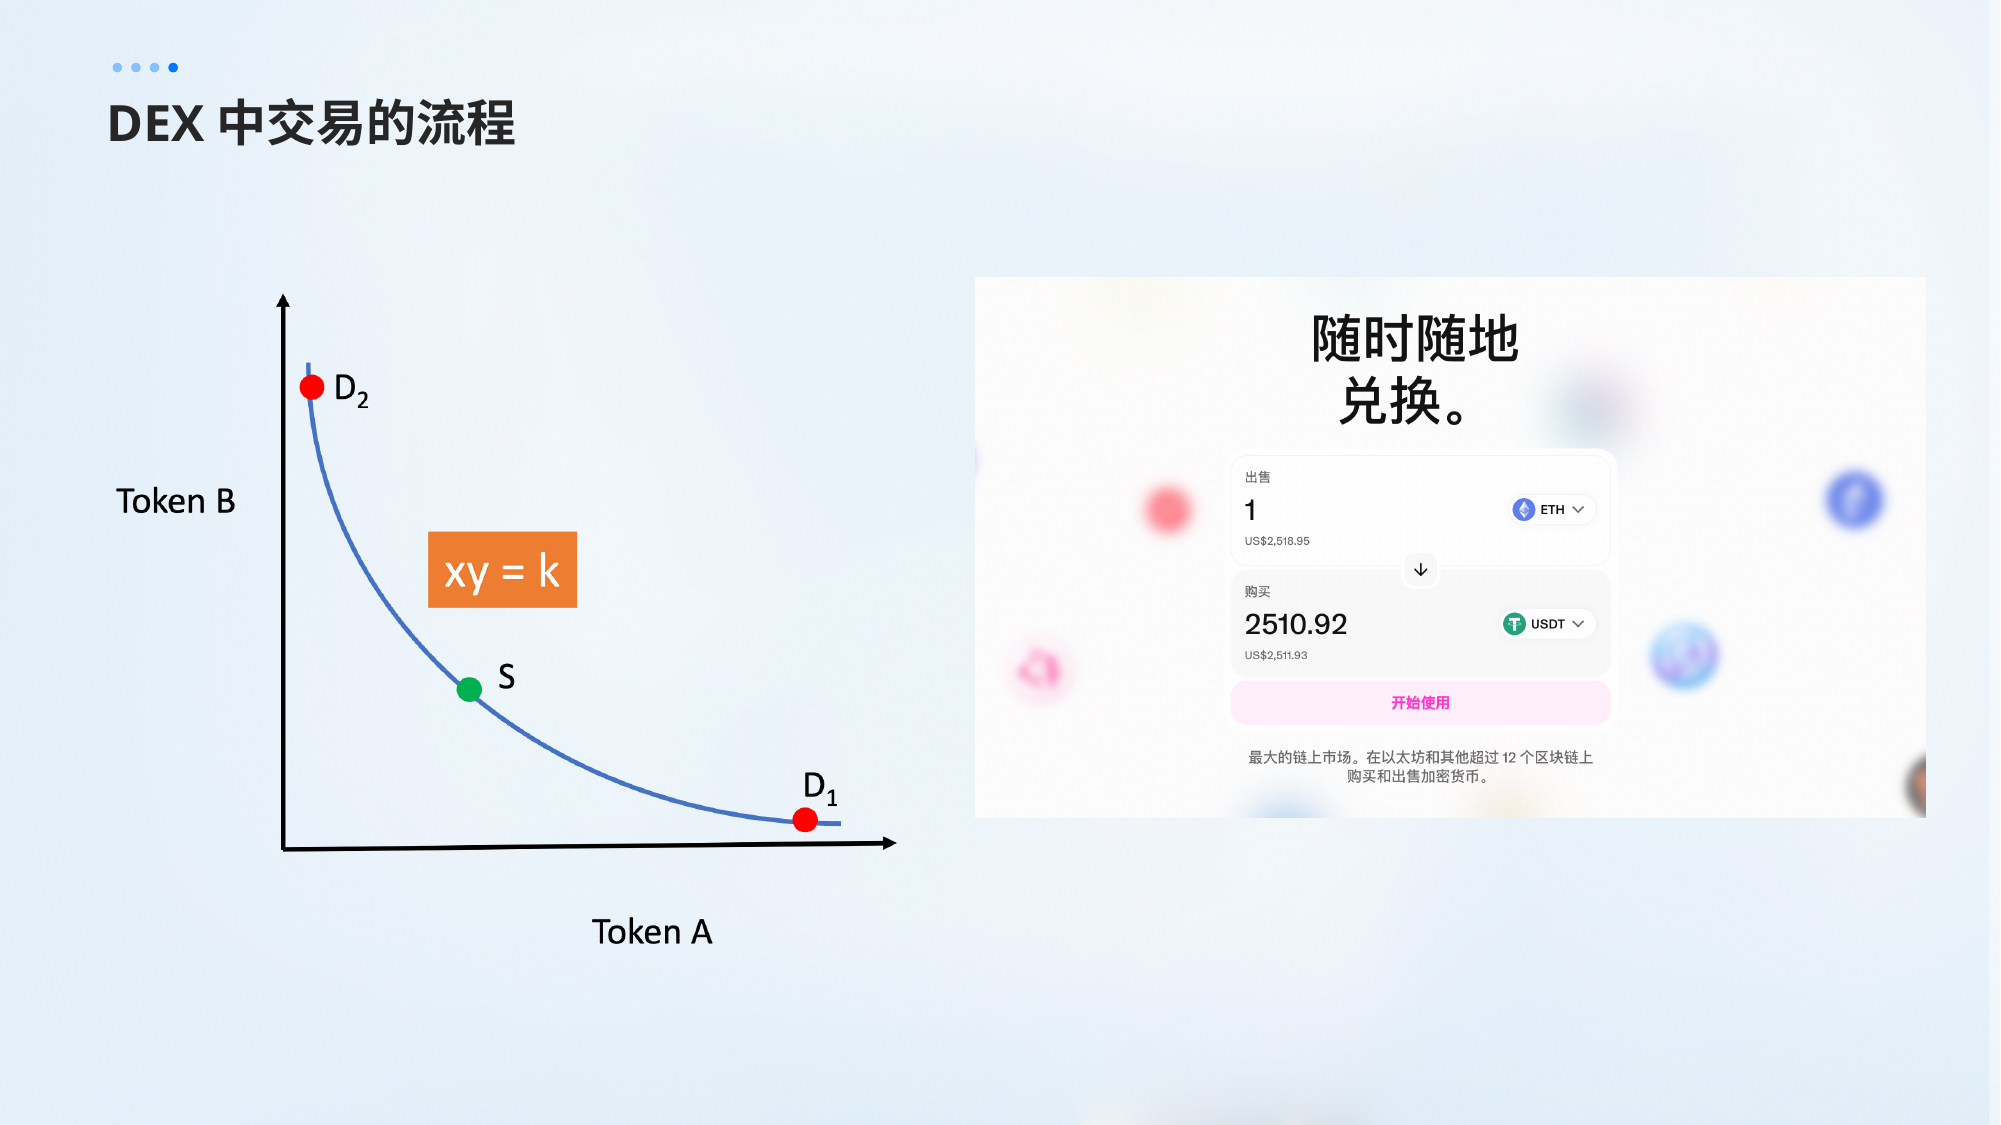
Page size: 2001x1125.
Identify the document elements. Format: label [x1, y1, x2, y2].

picture [0, 0, 2001, 1125]
text_box [112, 62, 178, 73]
